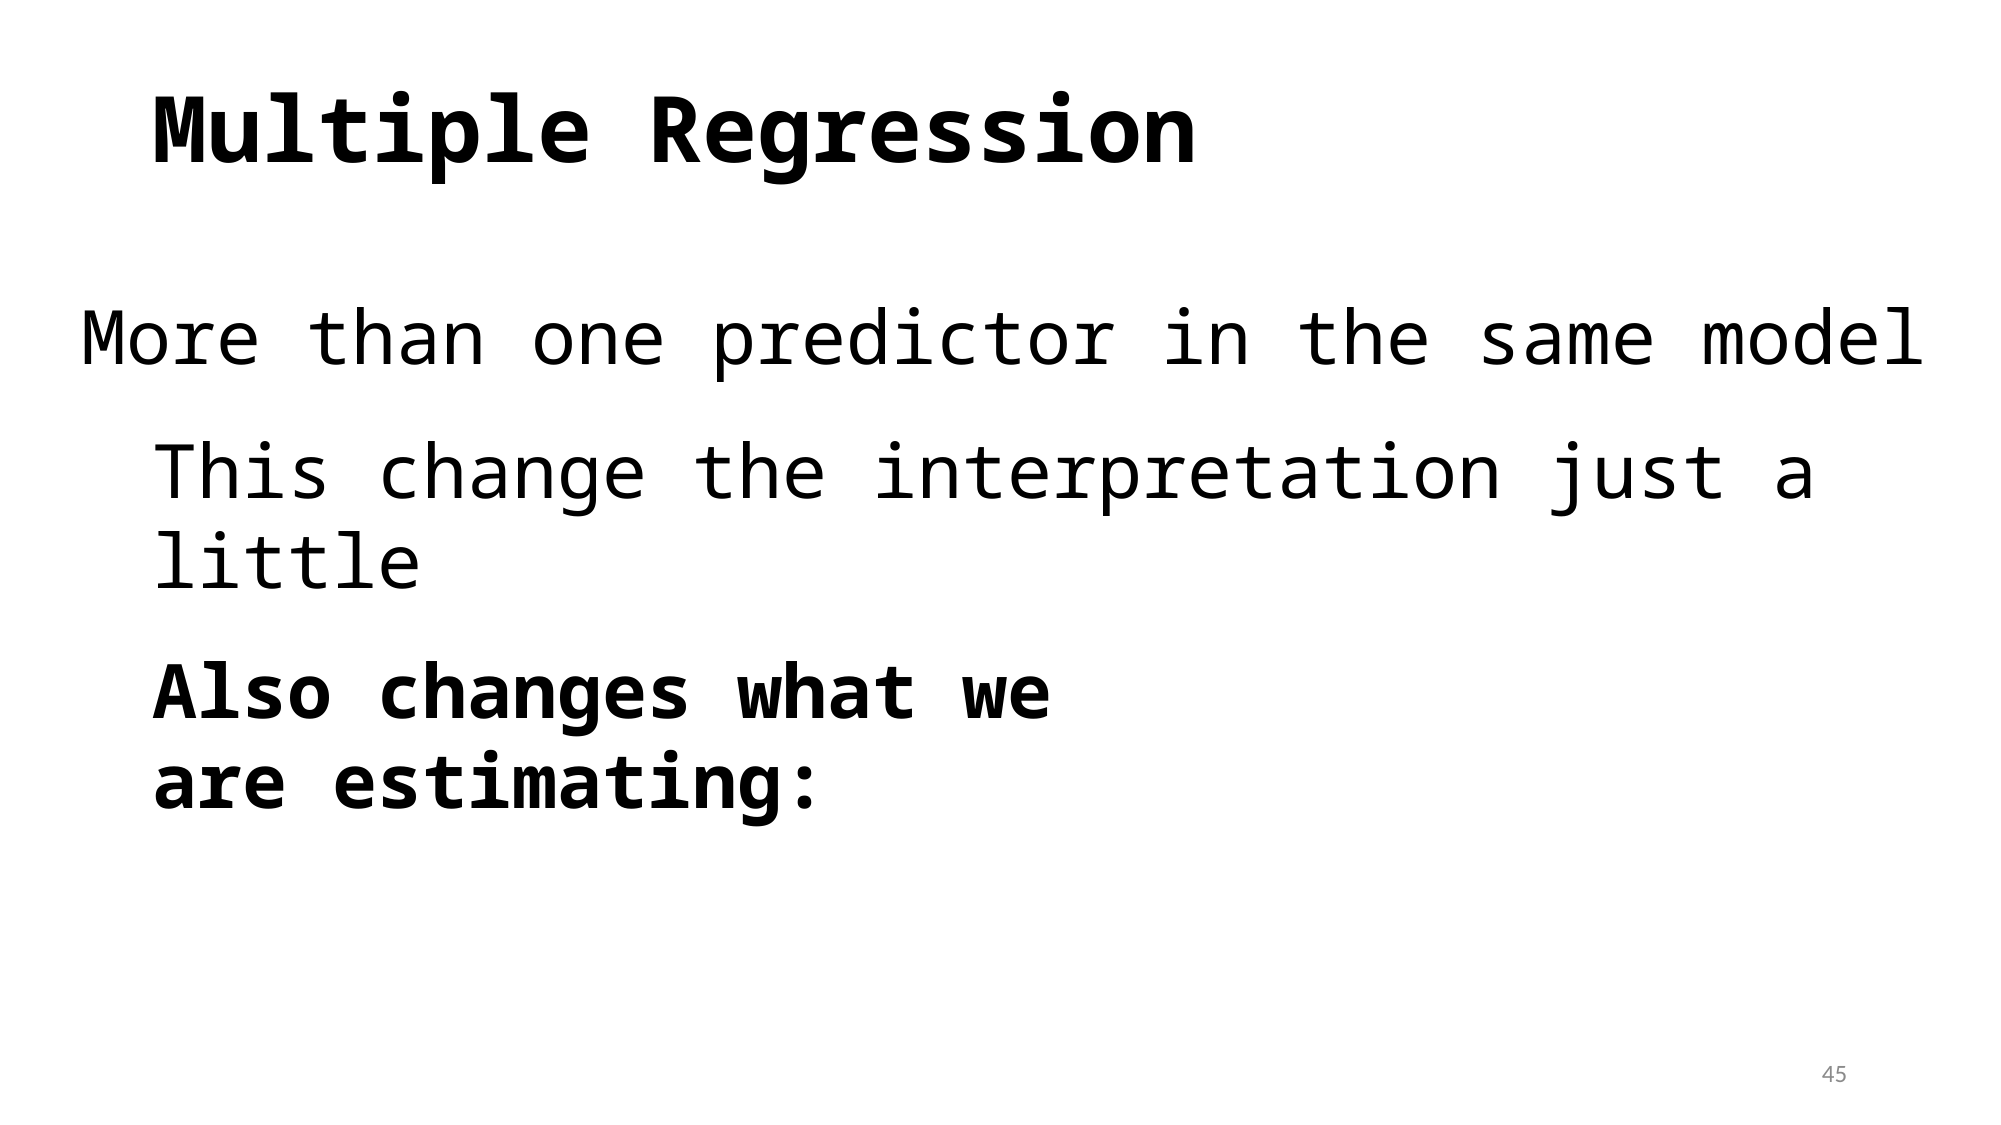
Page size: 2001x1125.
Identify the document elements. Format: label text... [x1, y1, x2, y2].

text_box More than one predictor in the same model [67, 282, 1942, 387]
slide_number 45 [1412, 1042, 1863, 1103]
text_box This change the interpretation just a little Also changes what we are estimating: [137, 416, 1872, 831]
title Multiple Regression [137, 63, 1863, 202]
